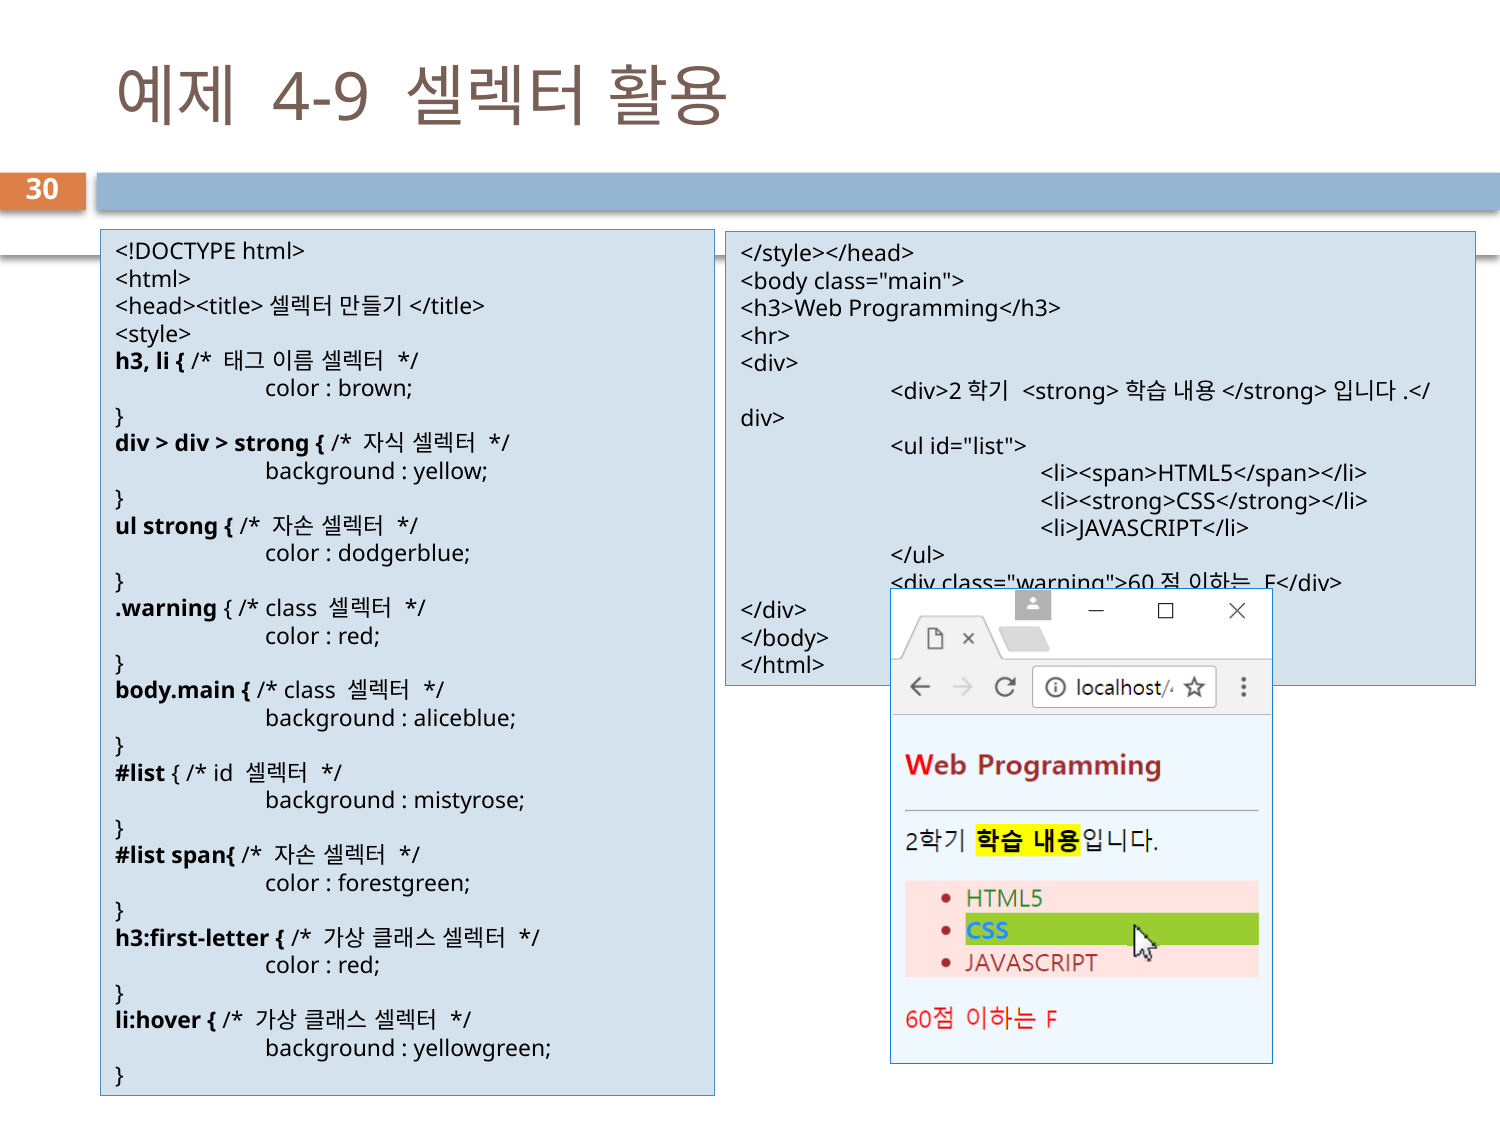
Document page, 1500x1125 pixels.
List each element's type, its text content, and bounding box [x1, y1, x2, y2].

title 예제 4-9 셀렉터 활용 [100, 37, 1438, 149]
text_box </style></head> <body class="main"> <h3>Web Programming</h3> <hr> <div> <div>2학기 <strong>학습 내용</strong>입니다.</div> <ul id="list"> <li><span>HTML5</span></li> <li><strong>CSS</strong></li> <li>JAVASCRIPT</li> </ul> <div class="warning">60점 이하는 F</div> </div> </body> </html> [725, 231, 1476, 686]
text_box <!DOCTYPE html> <html> <head><title>셀렉터 만들기</title> <style> h3, li { /* 태그 이름 셀렉터 */ color : brown; } div > div > strong { /* 자식 셀렉터 */ background : yellow; } ul strong { /* 자손 셀렉터 */ color : dodgerblue; } .warning { /* class 셀렉터 */ color : red; } body.main { /* class 셀렉터 */ background : aliceblue; } #list { /* id 셀렉터 */ background : mistyrose; } #list span{ /* 자손 셀렉터 */ color : forestgreen; } h3:first-letter { /* 가상 클래스 셀렉터 */ color : red; } li:hover { /* 가상 클래스 셀렉터 */ background : yellowgreen; } [100, 229, 715, 1096]
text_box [890, 588, 1274, 1065]
slide_number 30 [0, 170, 87, 211]
